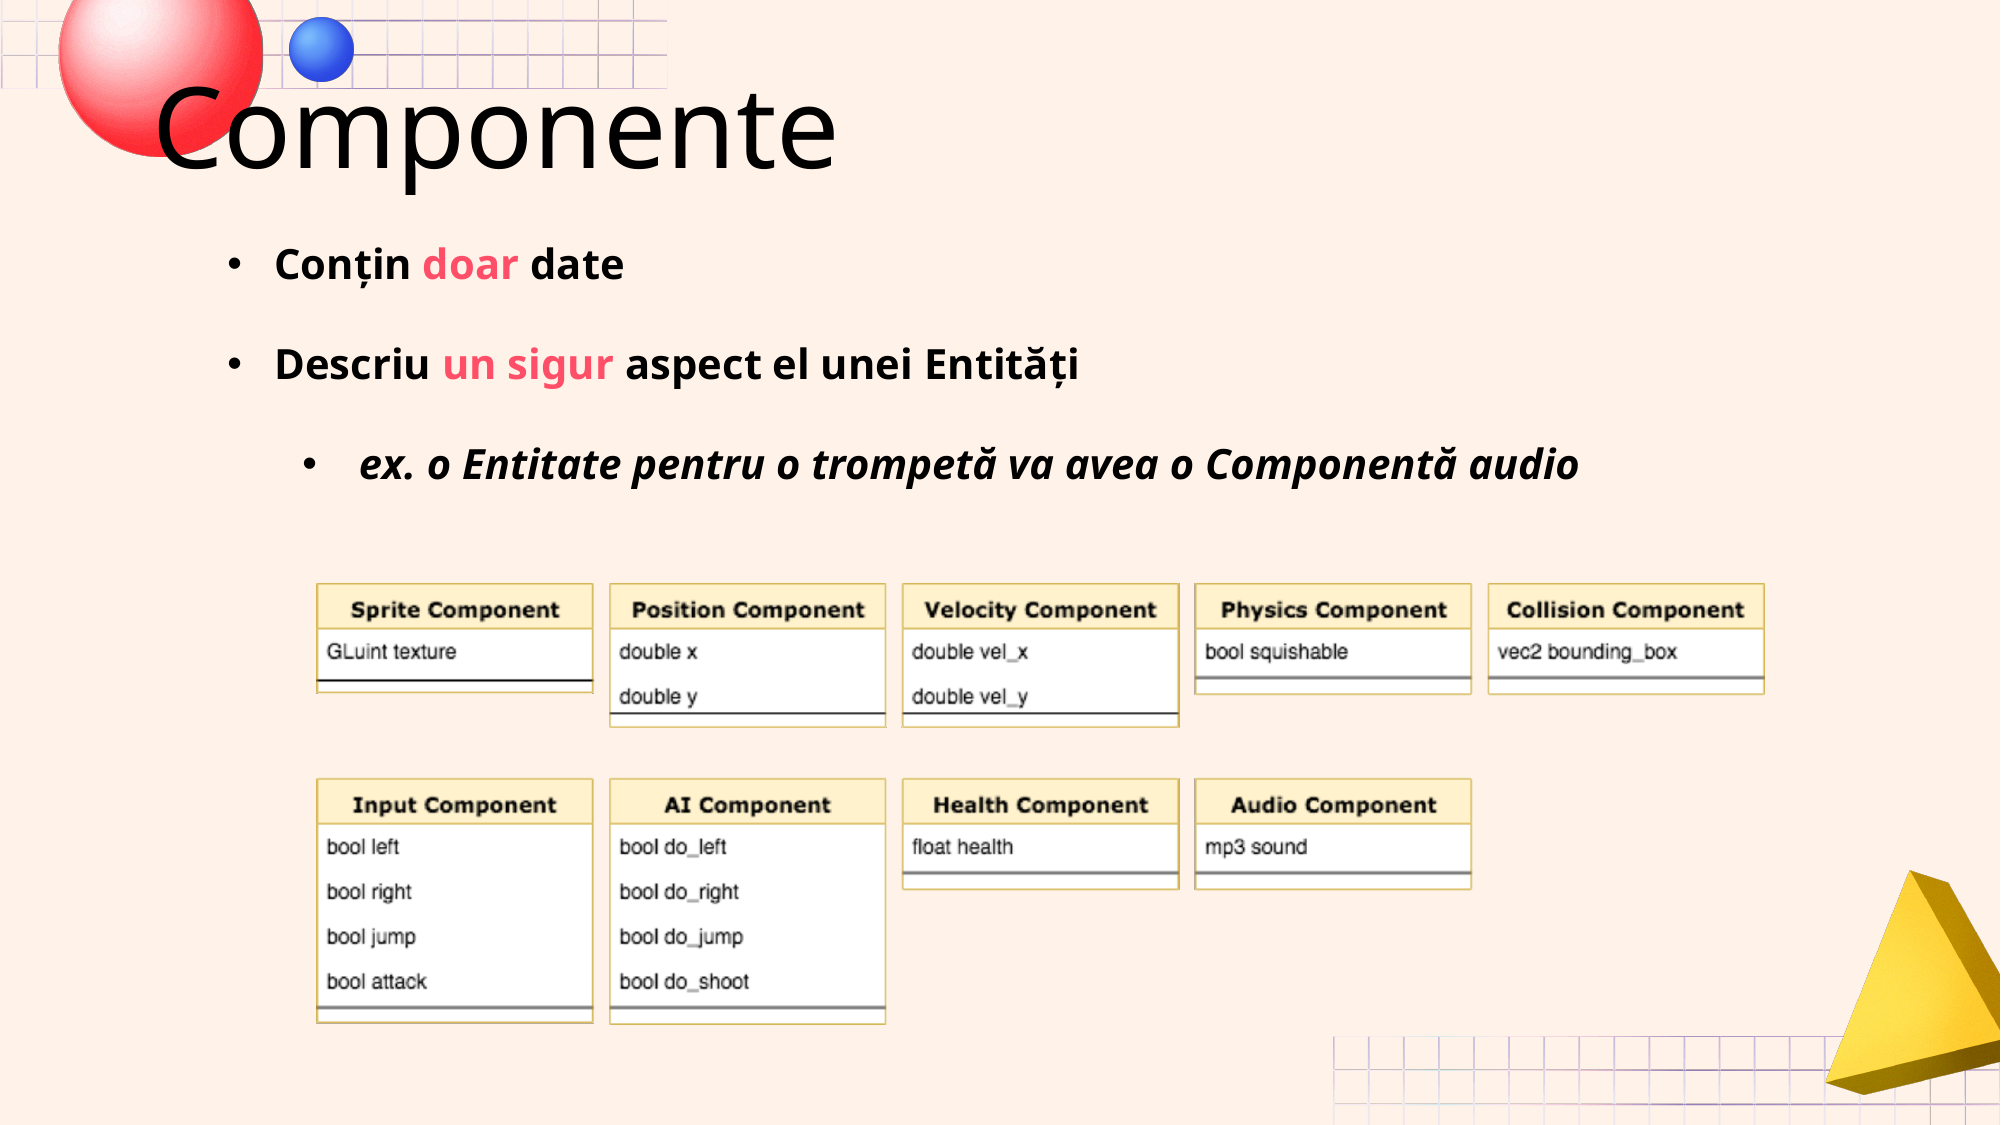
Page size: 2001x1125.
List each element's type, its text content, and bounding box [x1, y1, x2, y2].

text_box Componente [137, 47, 1863, 201]
picture [293, 562, 2000, 1125]
picture [0, 0, 668, 157]
text_box Conțin doar date Descriu un sigur aspect el unei Entități ex. o Entitate pentru o trompetă va avea o Componentă audio [137, 222, 1813, 503]
